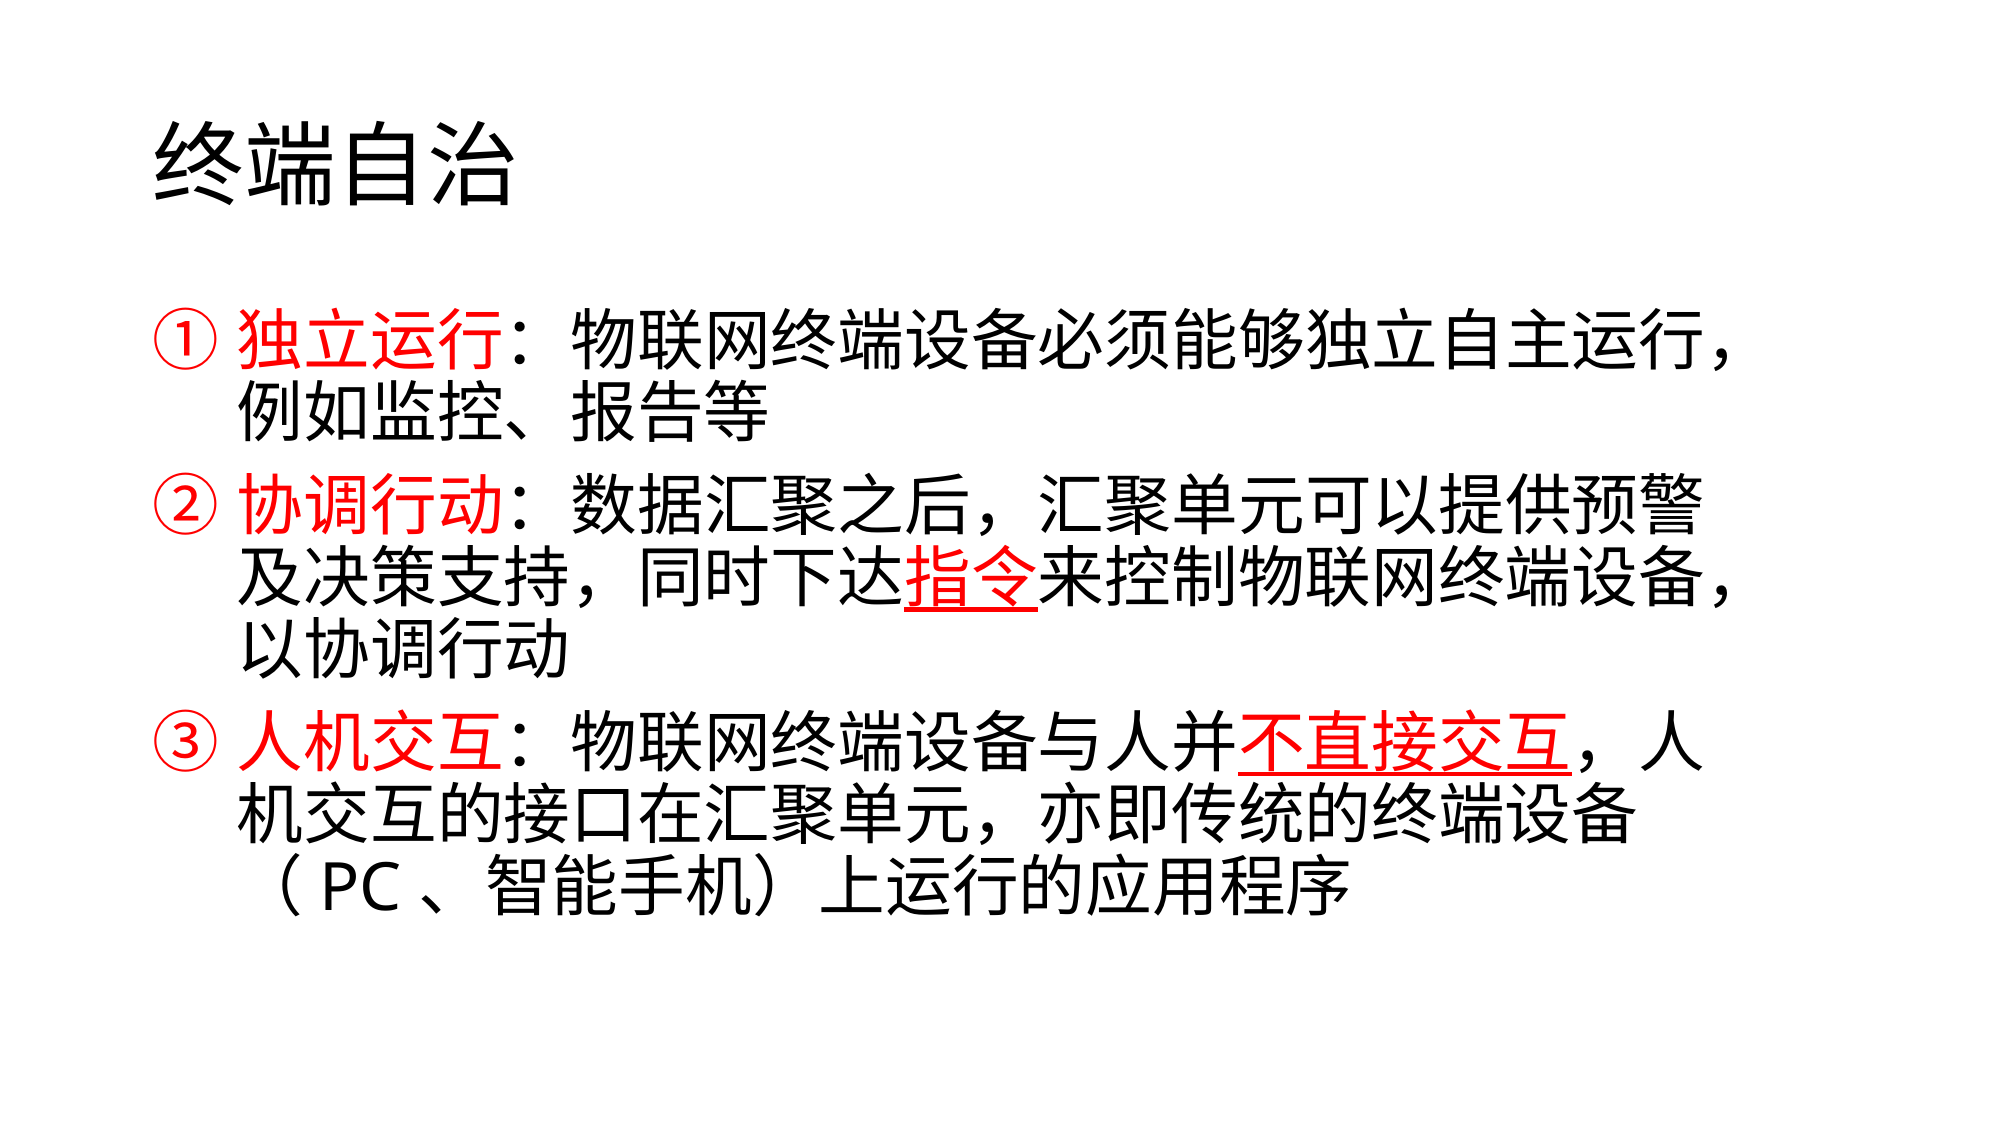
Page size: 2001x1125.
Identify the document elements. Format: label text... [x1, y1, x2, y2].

title 终端自治 [137, 59, 1863, 278]
list 独立运行：物联网终端设备必须能够独立自主运行，例如监控、报告等 协调行动：数据汇聚之后，汇聚单元可以提供预警及决策支持，同时下达指令来控制物联网终端设备，以协调行动 人机交互：物联网终端设备与人并不直接交互，人机交互的接口在汇聚单元，亦即传统的终端设备（PC、智能手机）上运行的应用程序 [137, 299, 1755, 957]
